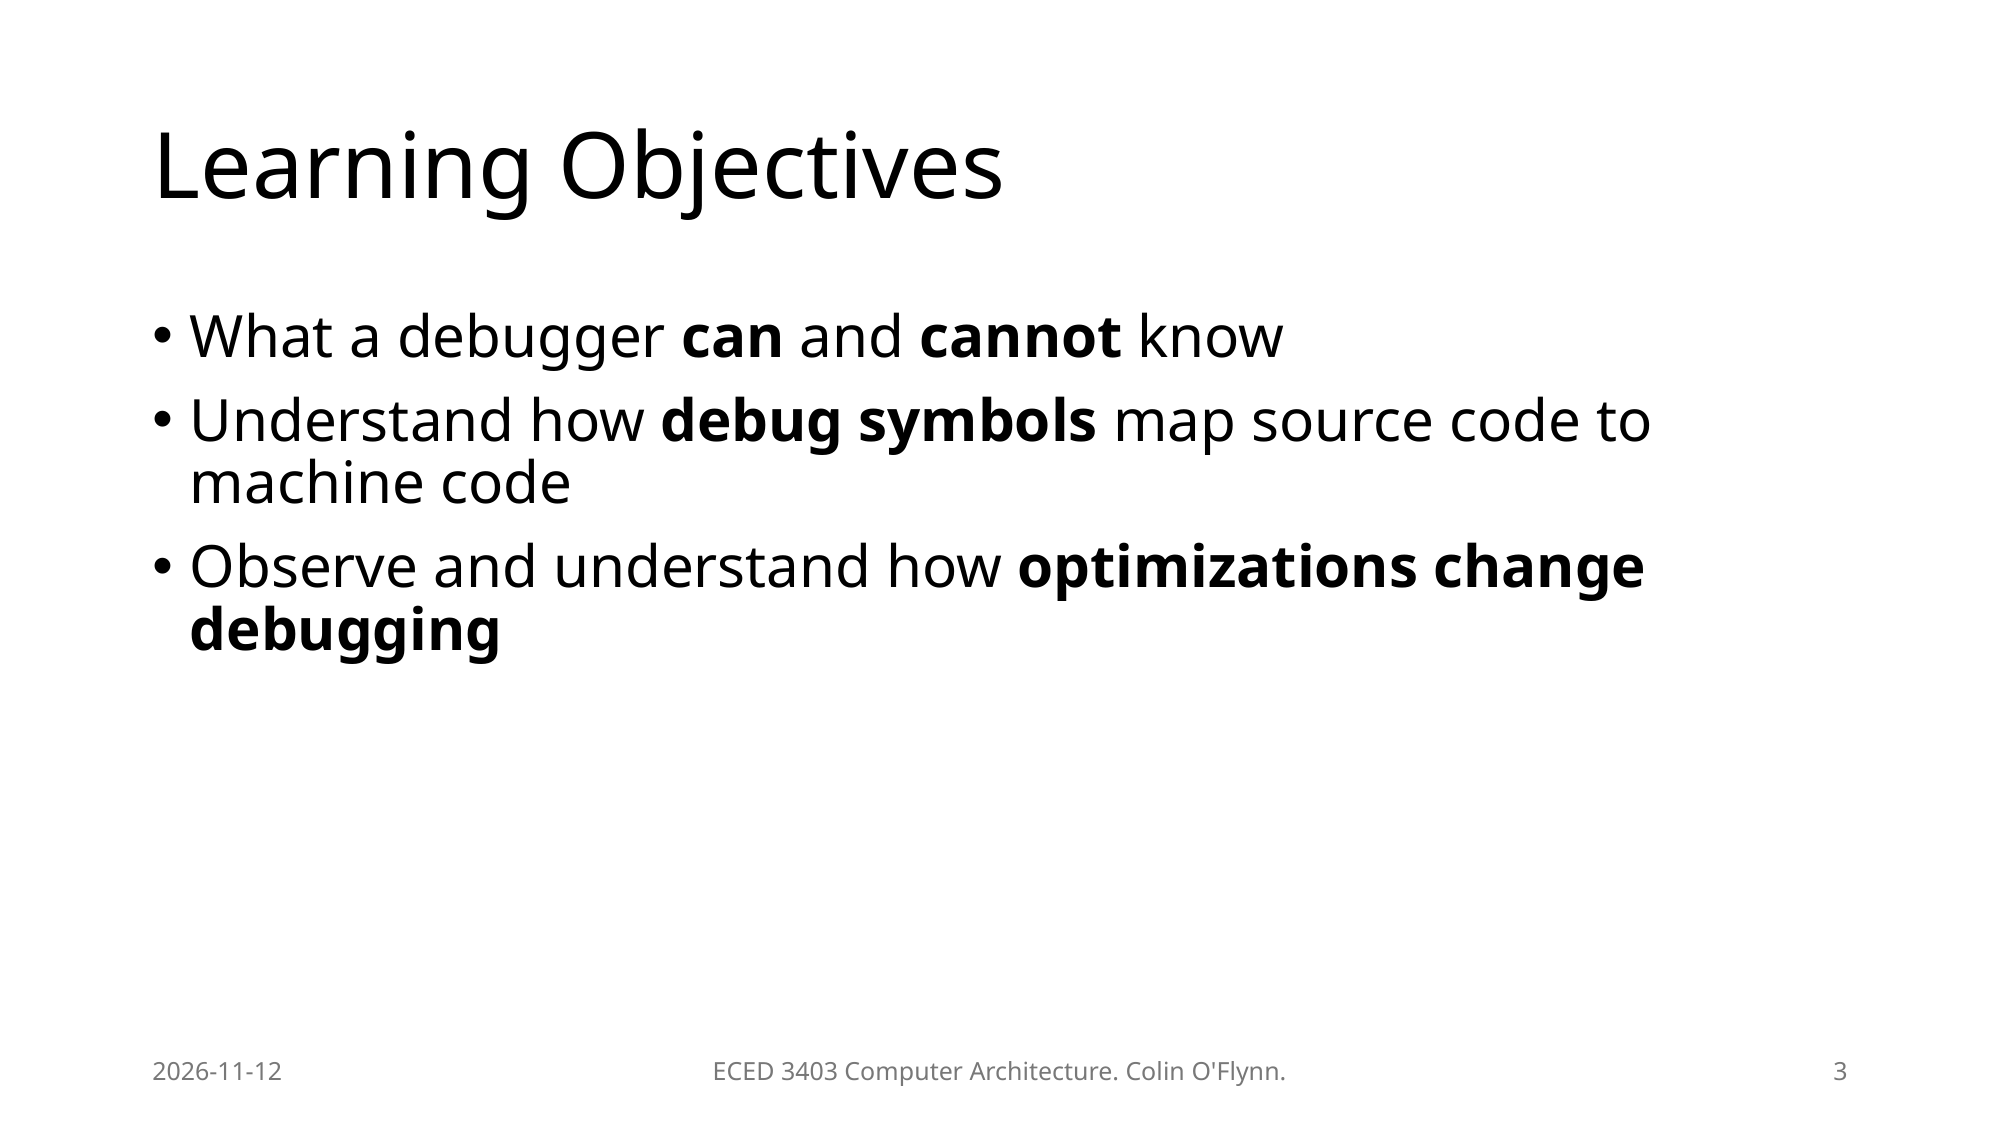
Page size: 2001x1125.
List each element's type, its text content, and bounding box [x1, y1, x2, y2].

slide_number 3 [1412, 1042, 1863, 1103]
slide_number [137, 1042, 588, 1103]
list What a debugger can and cannot know Understand how debug symbols map source code to machine code Observe and understand how optimizations change debugging [137, 299, 1863, 1014]
footer ECED 3403 Computer Architecture. Colin O'Flynn. [662, 1042, 1338, 1103]
title Learning Objectives [137, 59, 1863, 278]
